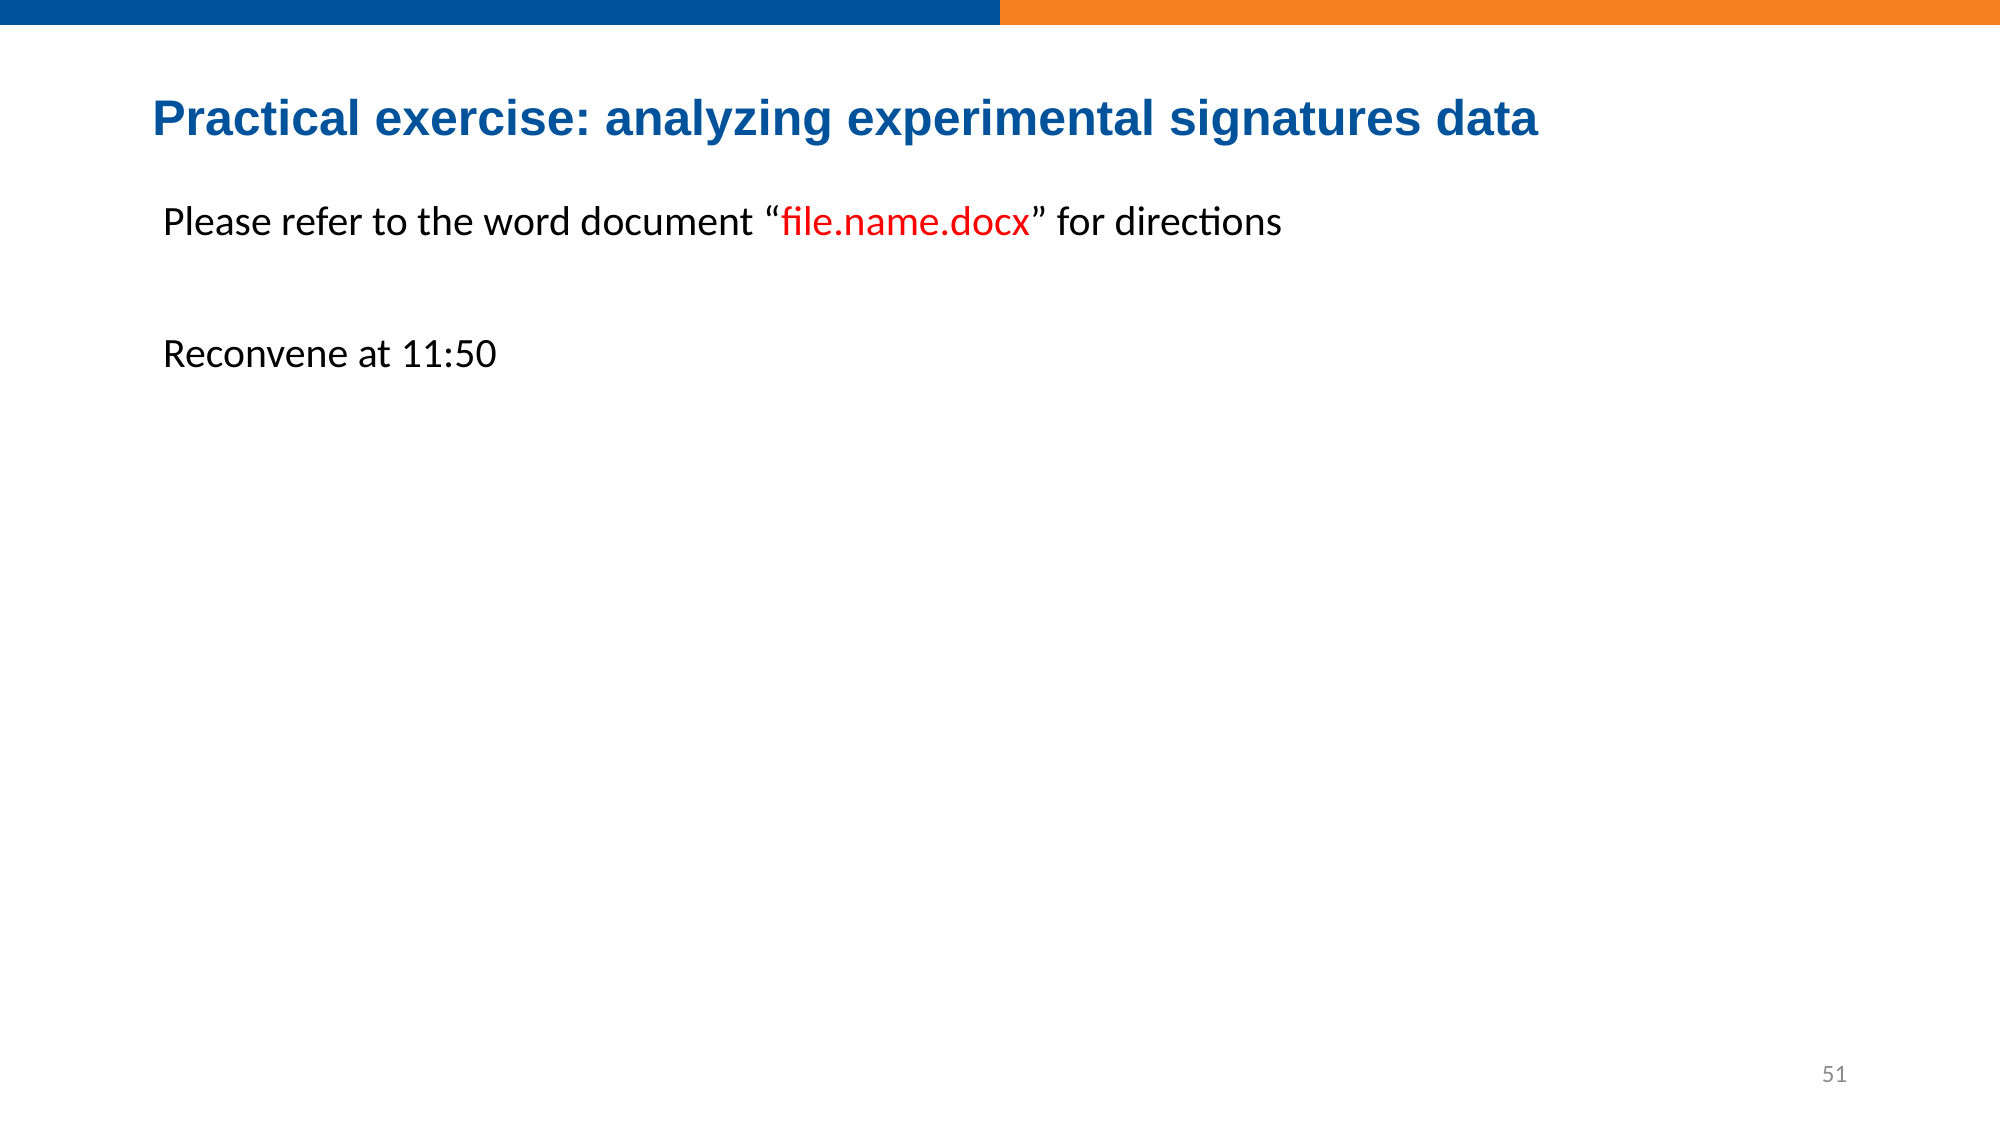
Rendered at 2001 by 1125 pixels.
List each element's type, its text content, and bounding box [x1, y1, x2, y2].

list Please refer to the word document “file.name.docx” for directions Reconvene at 11:50 [148, 192, 1872, 1015]
picture [0, 0, 2000, 25]
text_box Practical exercise: analyzing experimental signatures data [137, 59, 1863, 178]
slide_number 51 [1412, 1042, 1863, 1103]
